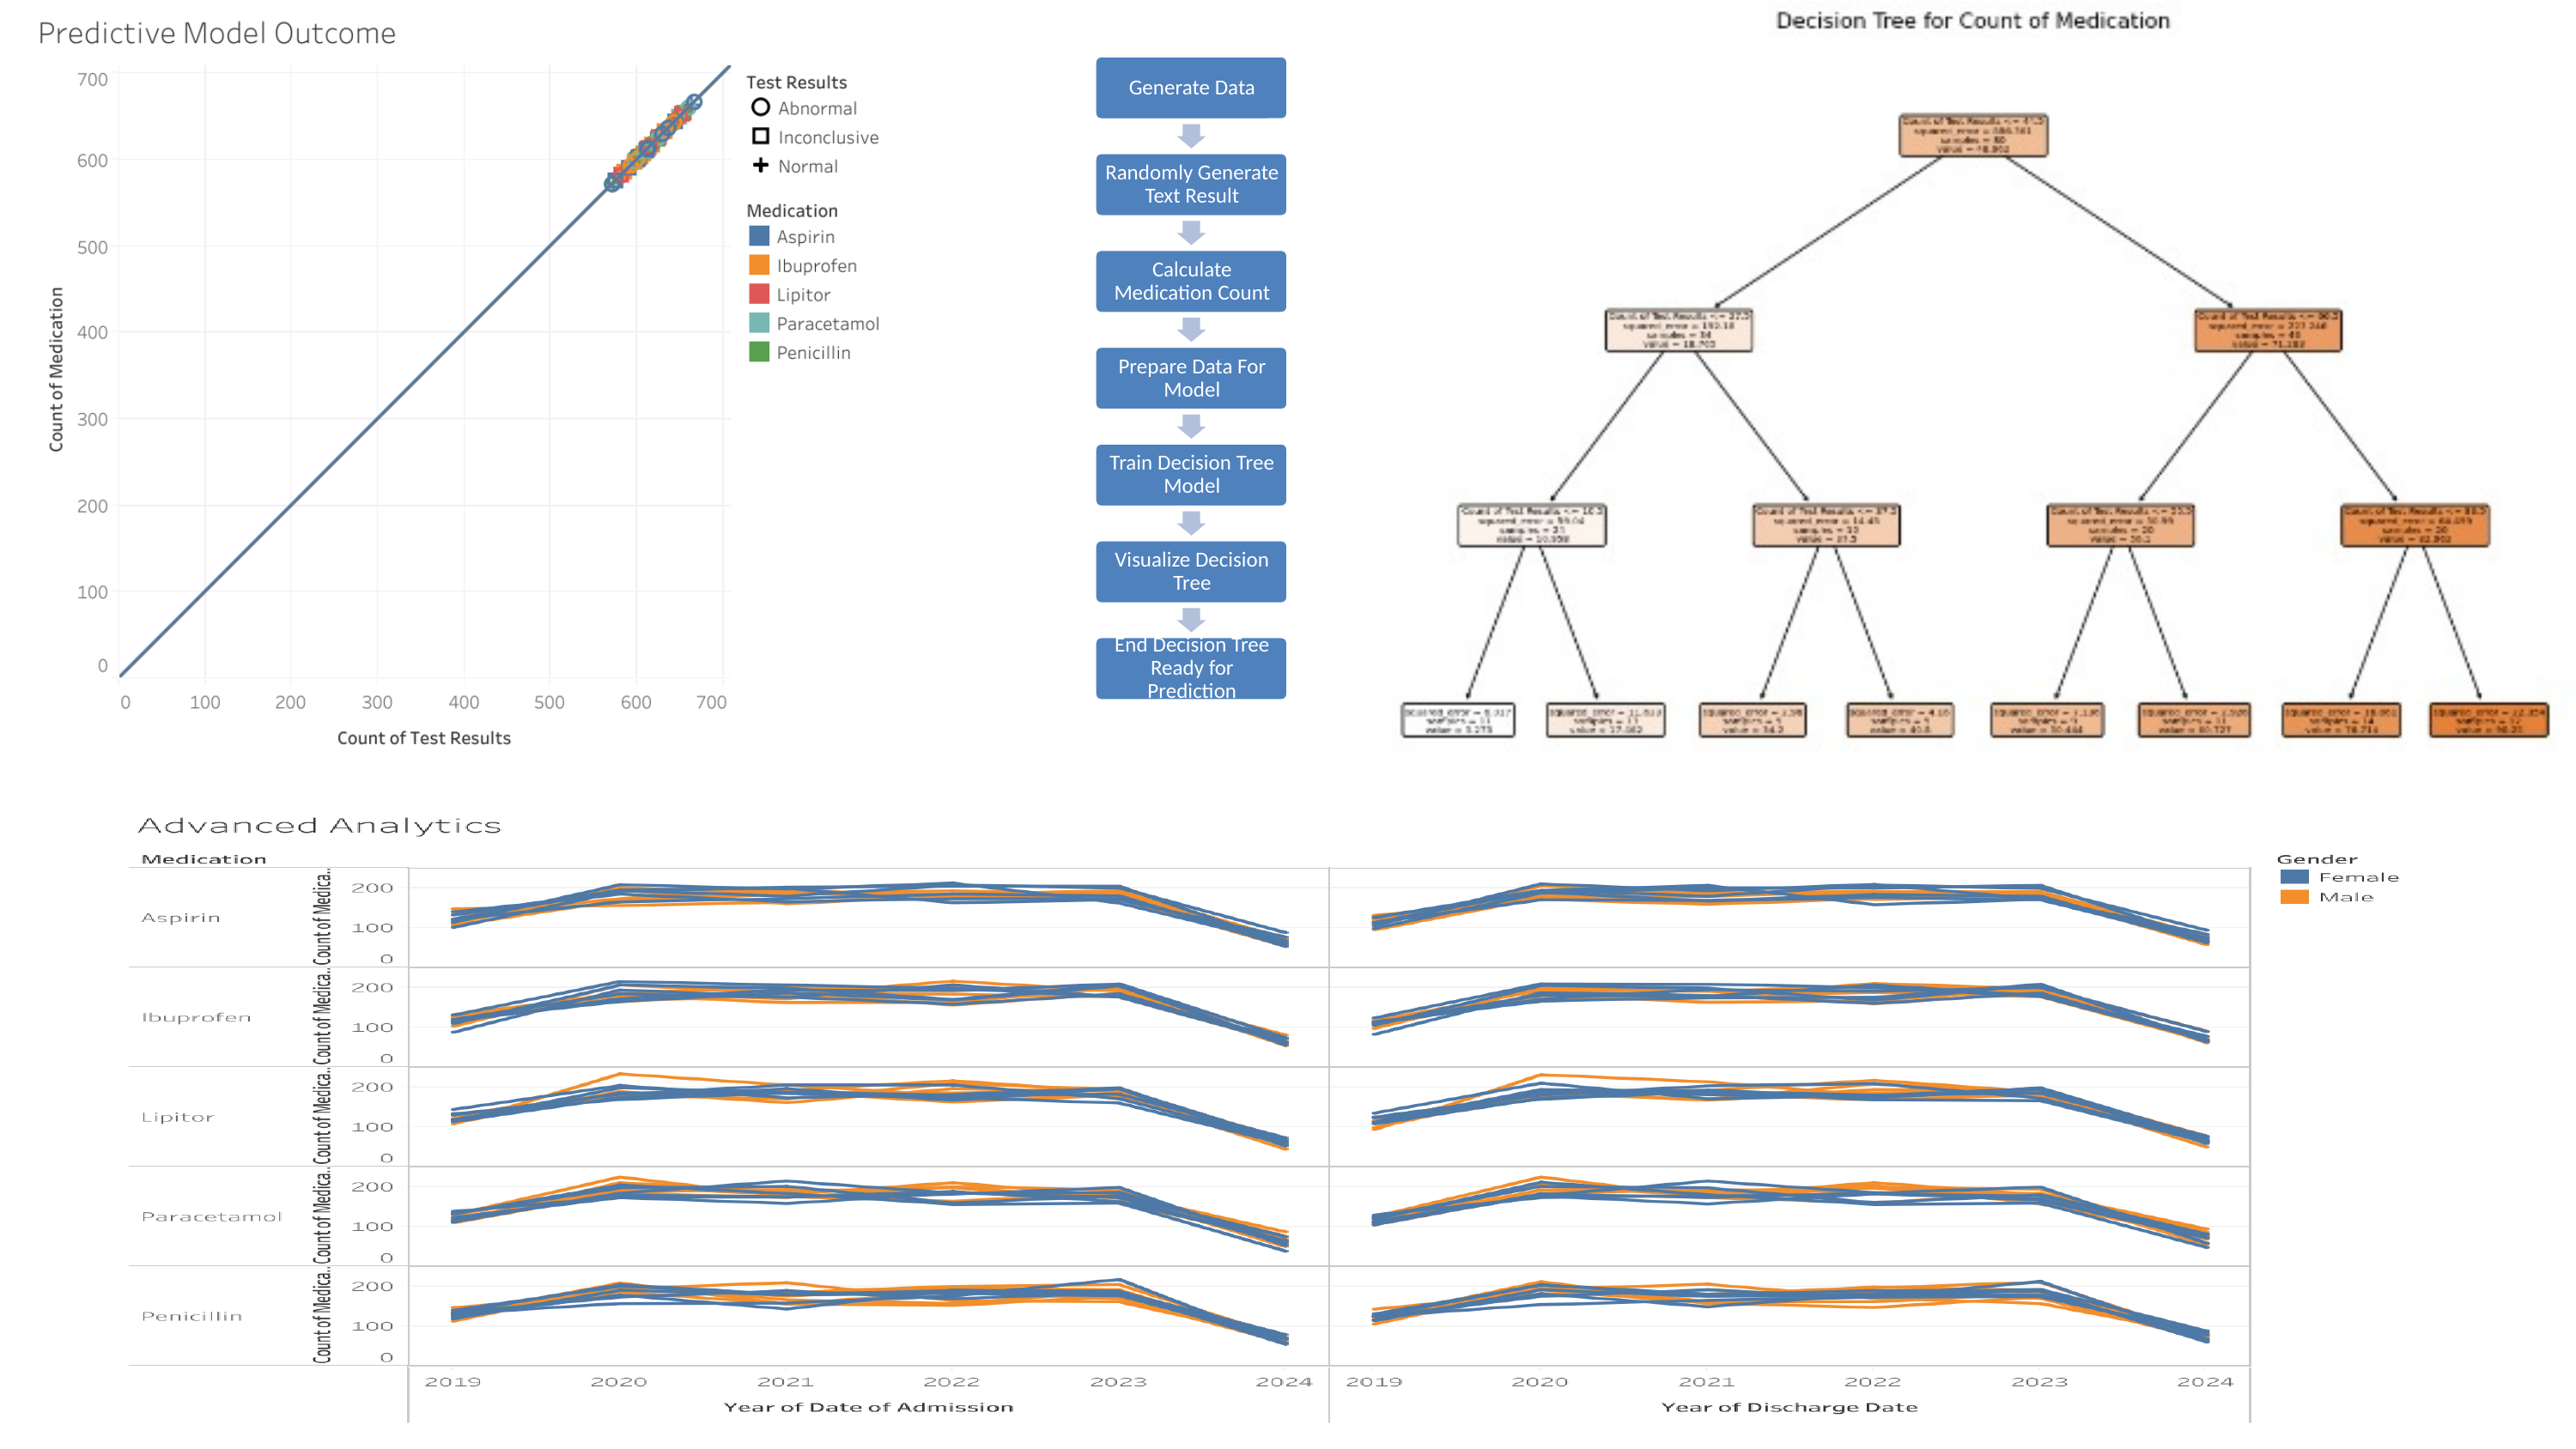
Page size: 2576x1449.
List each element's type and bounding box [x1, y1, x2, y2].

picture [128, 0, 2576, 1423]
text_box [987, 55, 1396, 701]
picture [32, 3, 949, 761]
